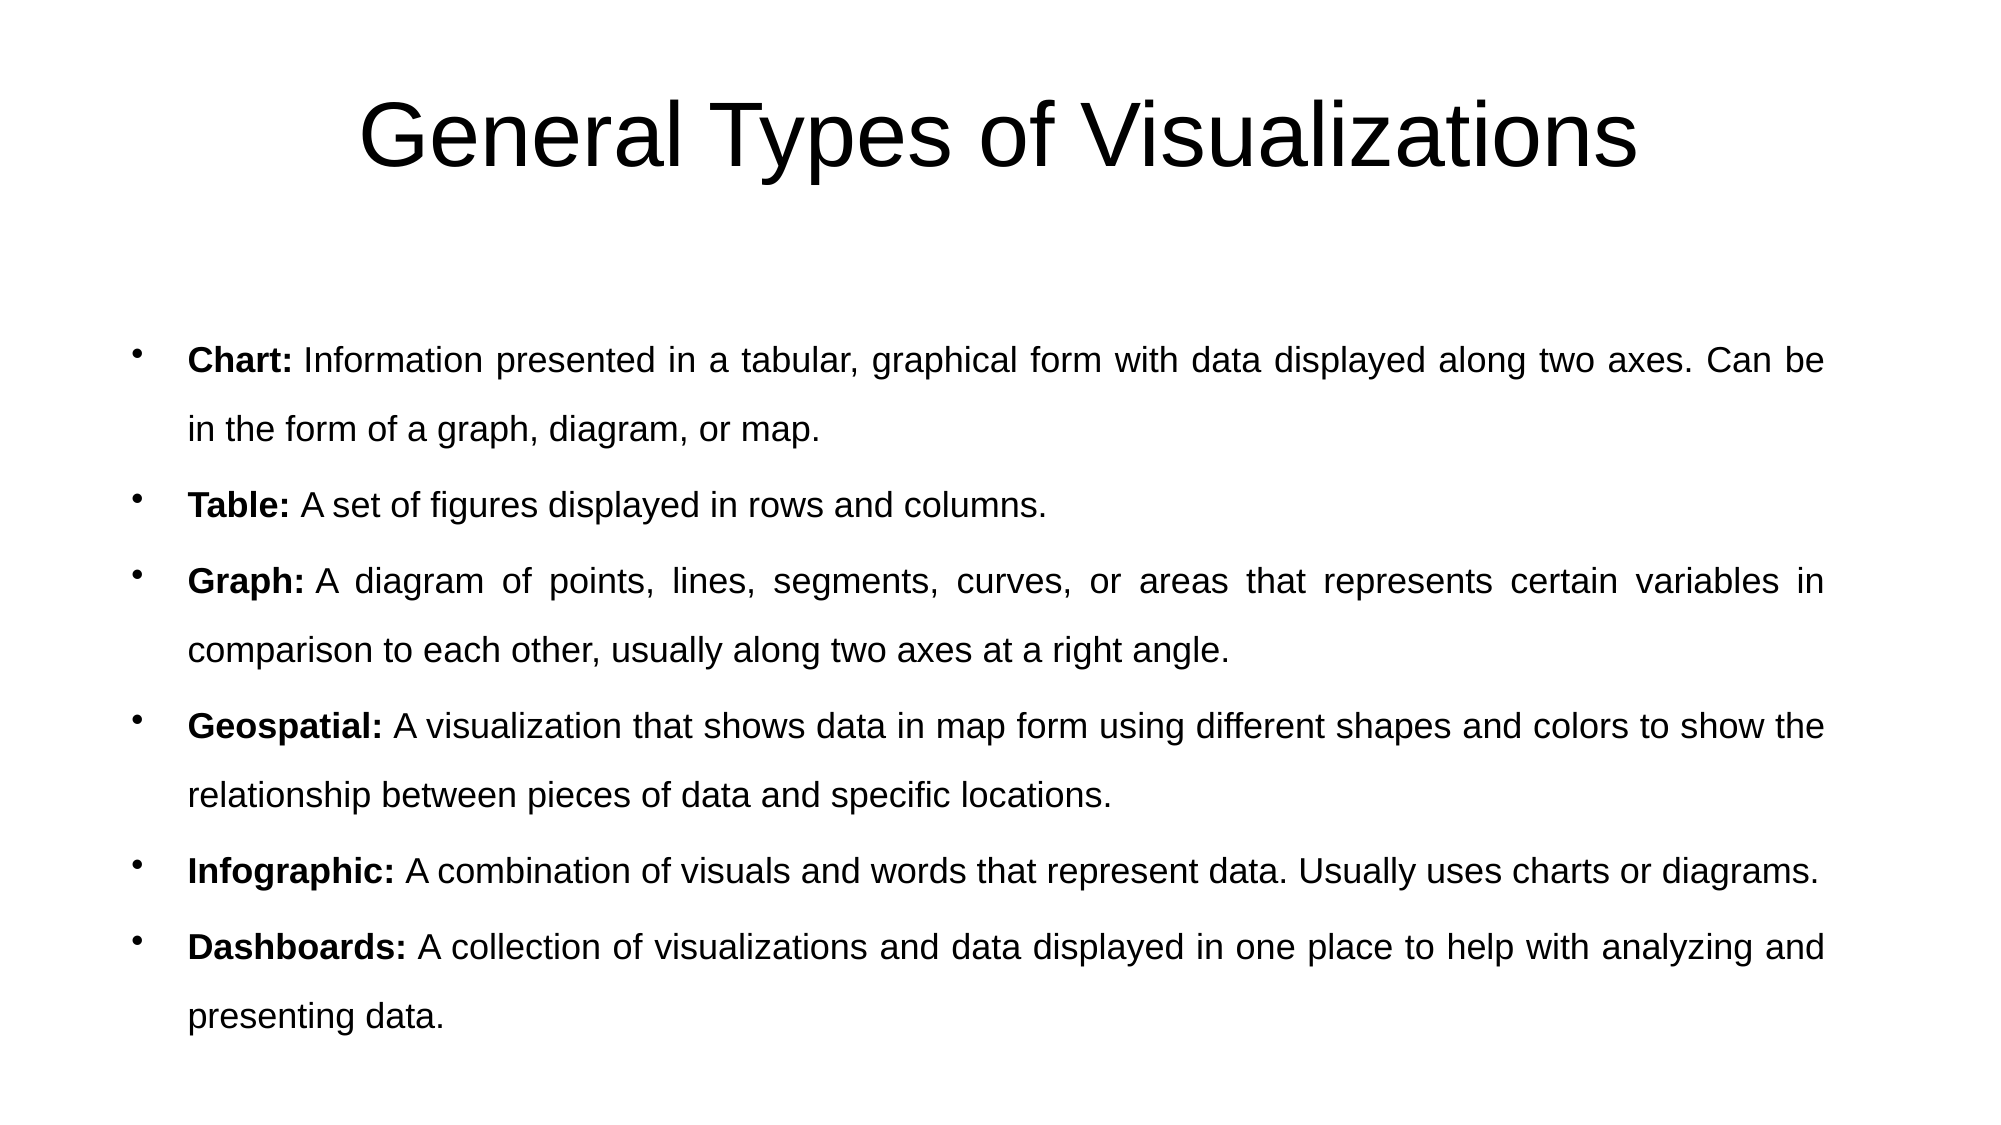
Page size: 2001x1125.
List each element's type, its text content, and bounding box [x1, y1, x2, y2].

title General Types of Visualizations [137, 59, 1863, 200]
list Chart: Information presented in a tabular, graphical form with data displayed along two axes. Can be in the form of a graph, diagram, or map. Table: A set of figures displayed in rows and columns. Graph: A diagram of points, lines, segments, curves, or areas that represents certain variables in comparison to each other, usually along two axes at a right angle. Geospatial: A visualization that shows data in map form using different shapes and colors to show the relationship between pieces of data and specific locations. Infographic: A combination of visuals and words that represent data. Usually uses charts or diagrams. Dashboards: A collection of visualizations and data displayed in one place to help with analyzing and presenting data. [116, 302, 1842, 1107]
